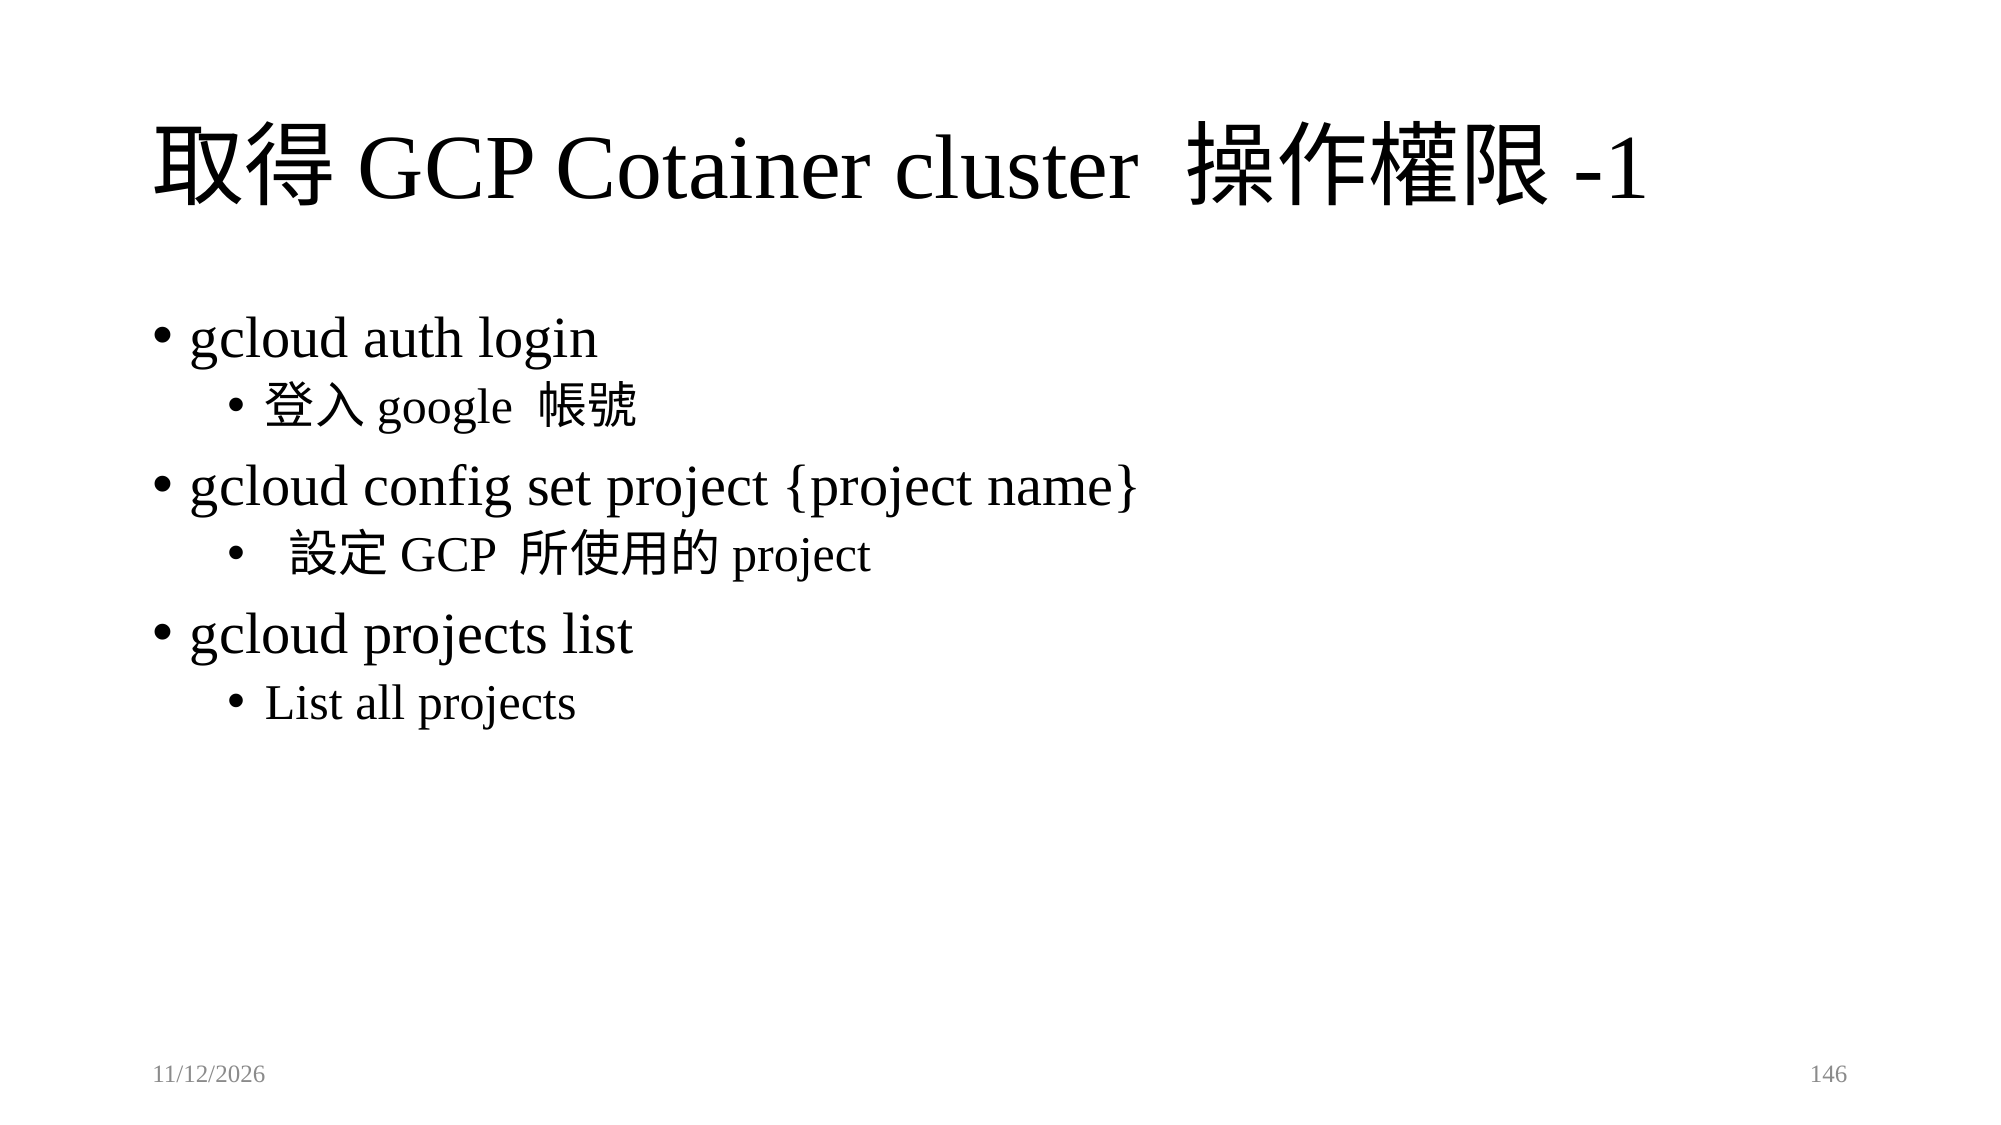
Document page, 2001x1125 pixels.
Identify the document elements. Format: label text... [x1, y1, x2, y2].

slide_number 146 [1412, 1042, 1863, 1103]
title 取得GCP Cotainer cluster 操作權限-1 [137, 59, 1863, 278]
list gcloud auth login 登入google 帳號 gcloud config set project {project name} 設定GCP 所使用的project gcloud projects list List all projects [137, 299, 1863, 1014]
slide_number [137, 1042, 588, 1103]
